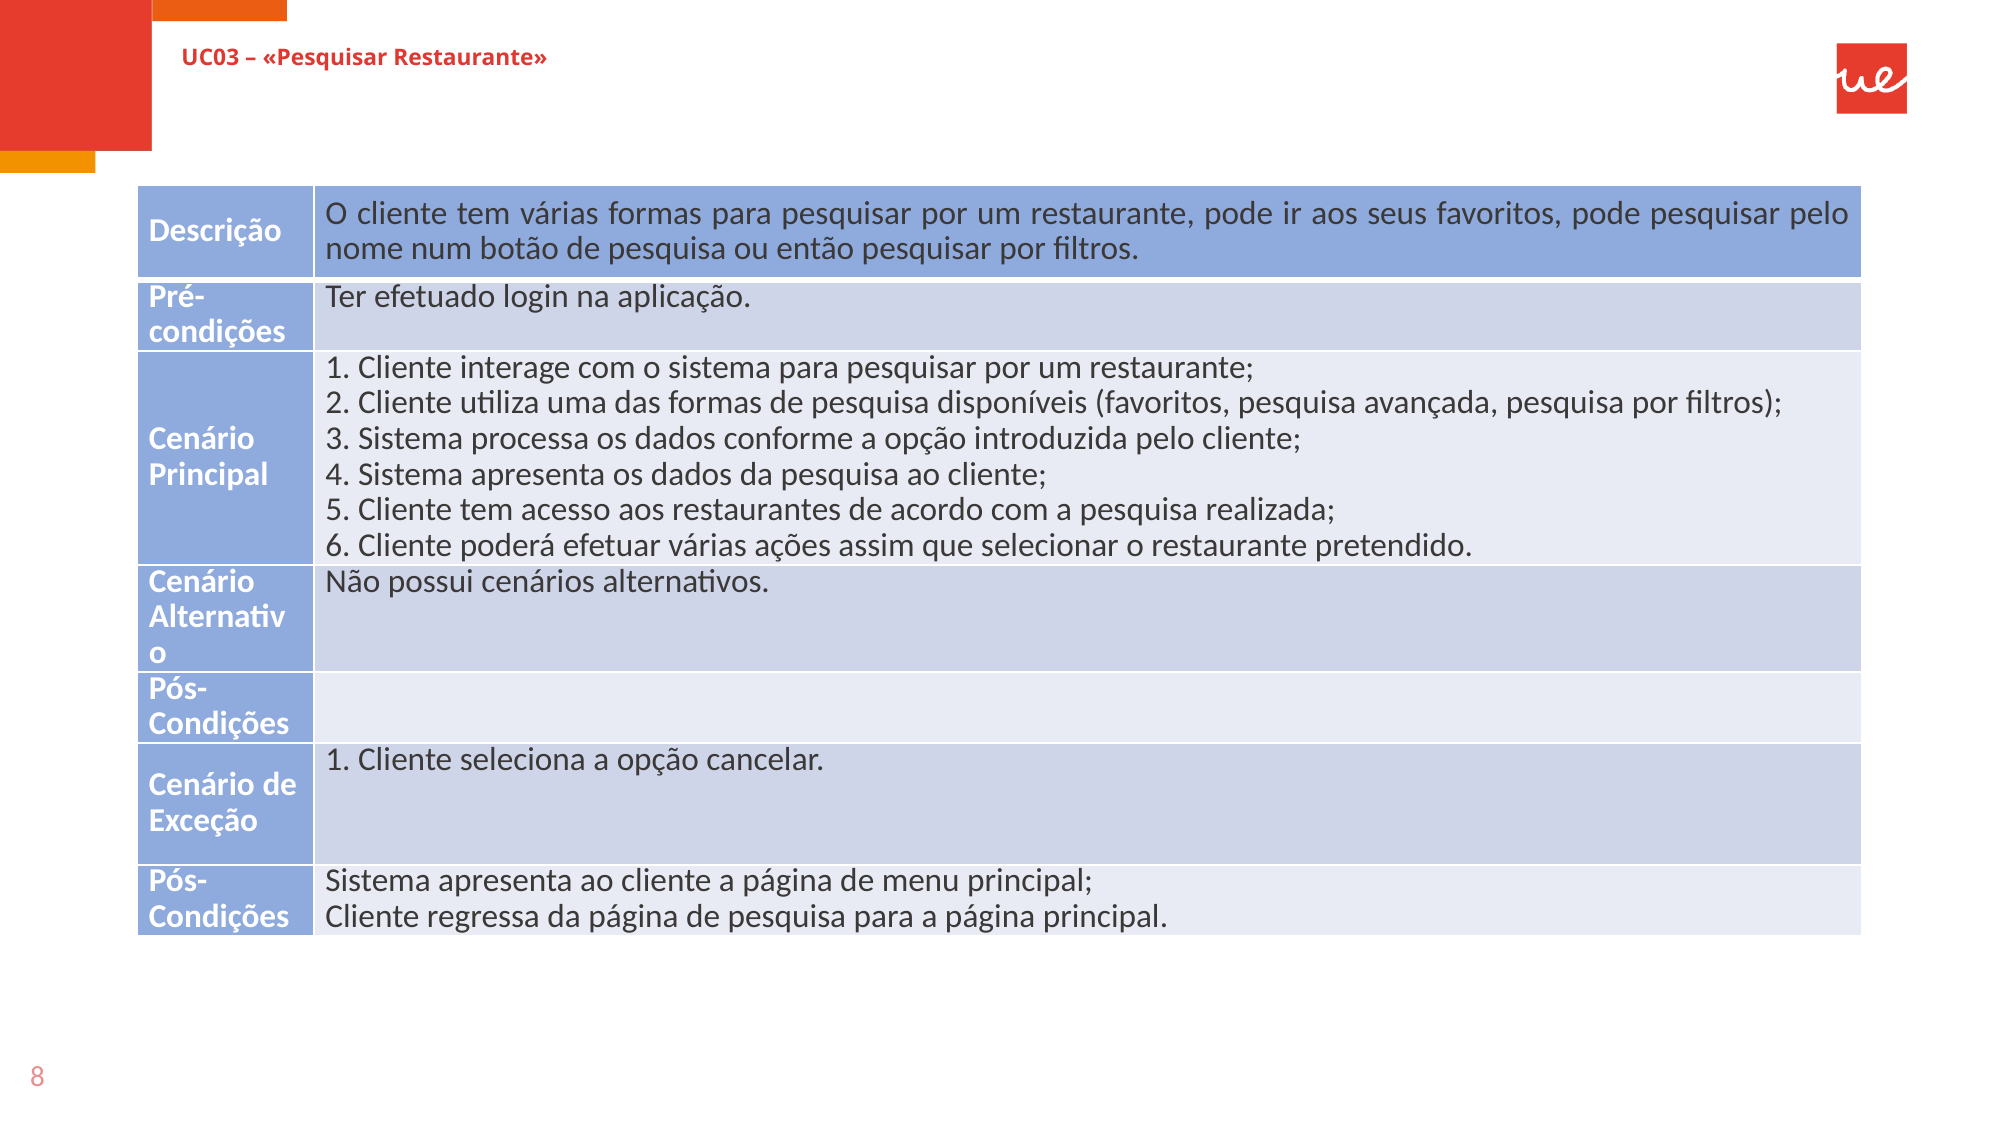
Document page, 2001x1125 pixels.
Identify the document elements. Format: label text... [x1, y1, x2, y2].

table_header Descrição [138, 186, 313, 277]
table_cell Pós-Condições [138, 866, 313, 935]
picture [1826, 34, 1916, 123]
table_cell Cenário Alternativo [138, 566, 313, 671]
picture [0, 0, 287, 174]
title UC03 – «Pesquisar Restaurante» [166, 38, 1728, 106]
table_cell Pré-condições [138, 283, 313, 350]
table_cell Pós-Condições [138, 673, 313, 742]
table_cell Não possui cenários alternativos. [315, 566, 1861, 671]
table_cell Cenário Principal [138, 352, 313, 564]
table_header O cliente tem várias formas para pesquisar por um restaurante, pode ir aos seus favoritos, pode pesquisar pelo nome num botão de pesquisa ou então pesquisar por filtros. [315, 186, 1861, 277]
table_cell Cenário de Exceção [138, 744, 313, 864]
table_cell [315, 673, 1861, 742]
table_cell Ter efetuado login na aplicação. [315, 283, 1861, 350]
table_cell 1. Cliente seleciona a opção cancelar. [315, 744, 1861, 864]
table_cell 1. Cliente interage com o sistema para pesquisar por um restaurante; 2. Cliente utiliza uma das formas de pesquisa disponíveis (favoritos, pesquisa avançada, pesquisa por filtros); 3. Sistema processa os dados conforme a opção introduzida pelo cliente; 4. Sistema apresenta os dados da pesquisa ao cliente; 5. Cliente tem acesso aos restaurantes de acordo com a pesquisa realizada; 6. Cliente poderá efetuar várias ações assim que selecionar o restaurante pretendido. [315, 352, 1861, 564]
slide_number 8 [2, 1044, 73, 1105]
table_cell Sistema apresenta ao cliente a página de menu principal; Cliente regressa da página de pesquisa para a página principal. [315, 866, 1861, 935]
